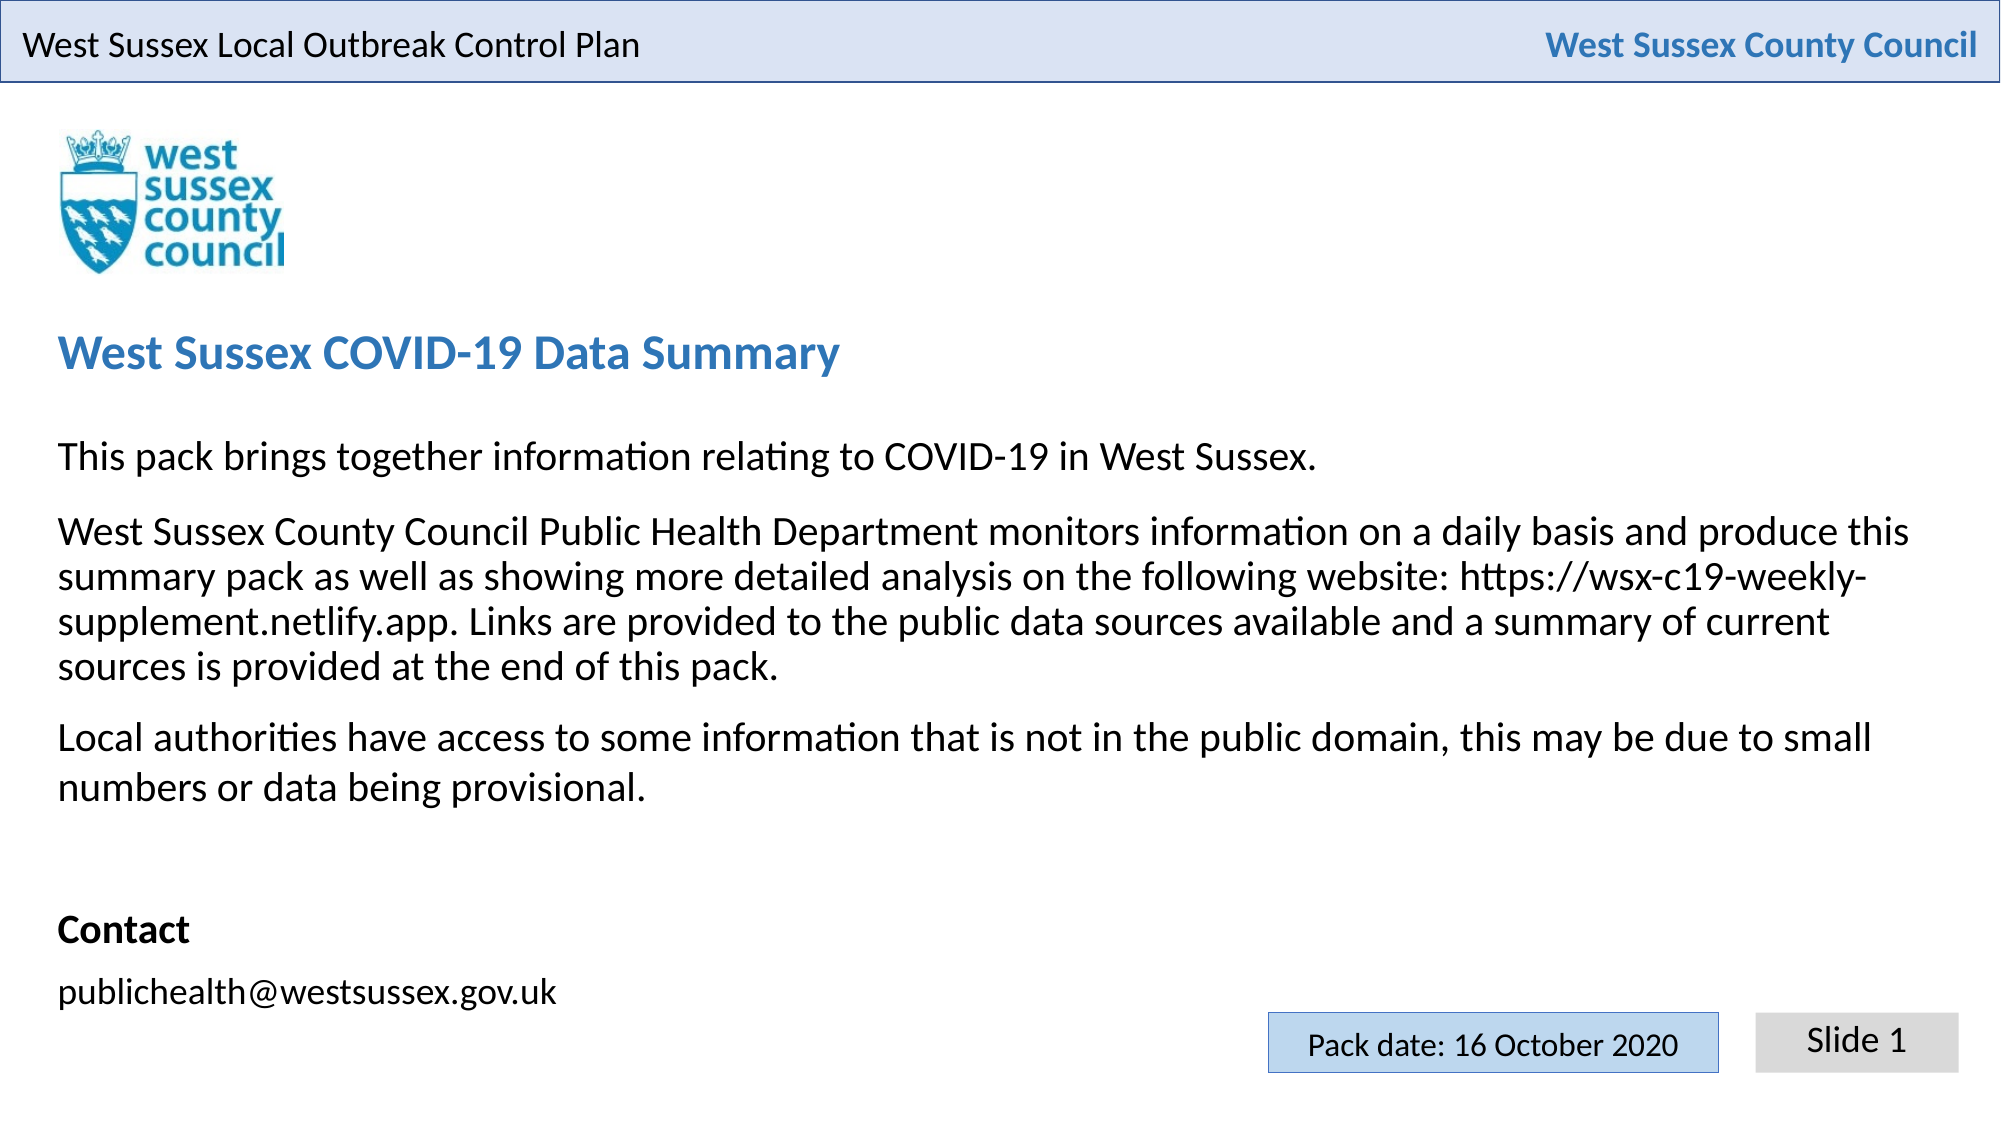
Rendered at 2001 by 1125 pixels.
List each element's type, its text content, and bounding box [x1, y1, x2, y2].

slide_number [1268, 1012, 1719, 1073]
list This pack brings together information relating to COVID-19 in West Sussex. West Sussex County Council Public Health Department monitors information on a daily basis and produce this summary pack as well as showing more detailed analysis on the following website: https://wsx-c19-weekly-supplement.netlify.app. Links are provided to the public data sources available and a summary of current sources is provided at the end of this pack. Local authorities have access to some information that is not in the public domain, this may be due to small numbers or data being provisional. [42, 427, 1928, 817]
list publichealth@westsussex.gov.uk [42, 964, 603, 1020]
list Slide 1 [1755, 1012, 1959, 1073]
list West Sussex COVID-19 Data Summary [42, 318, 1128, 394]
picture [59, 129, 284, 276]
list Contact [42, 900, 496, 964]
